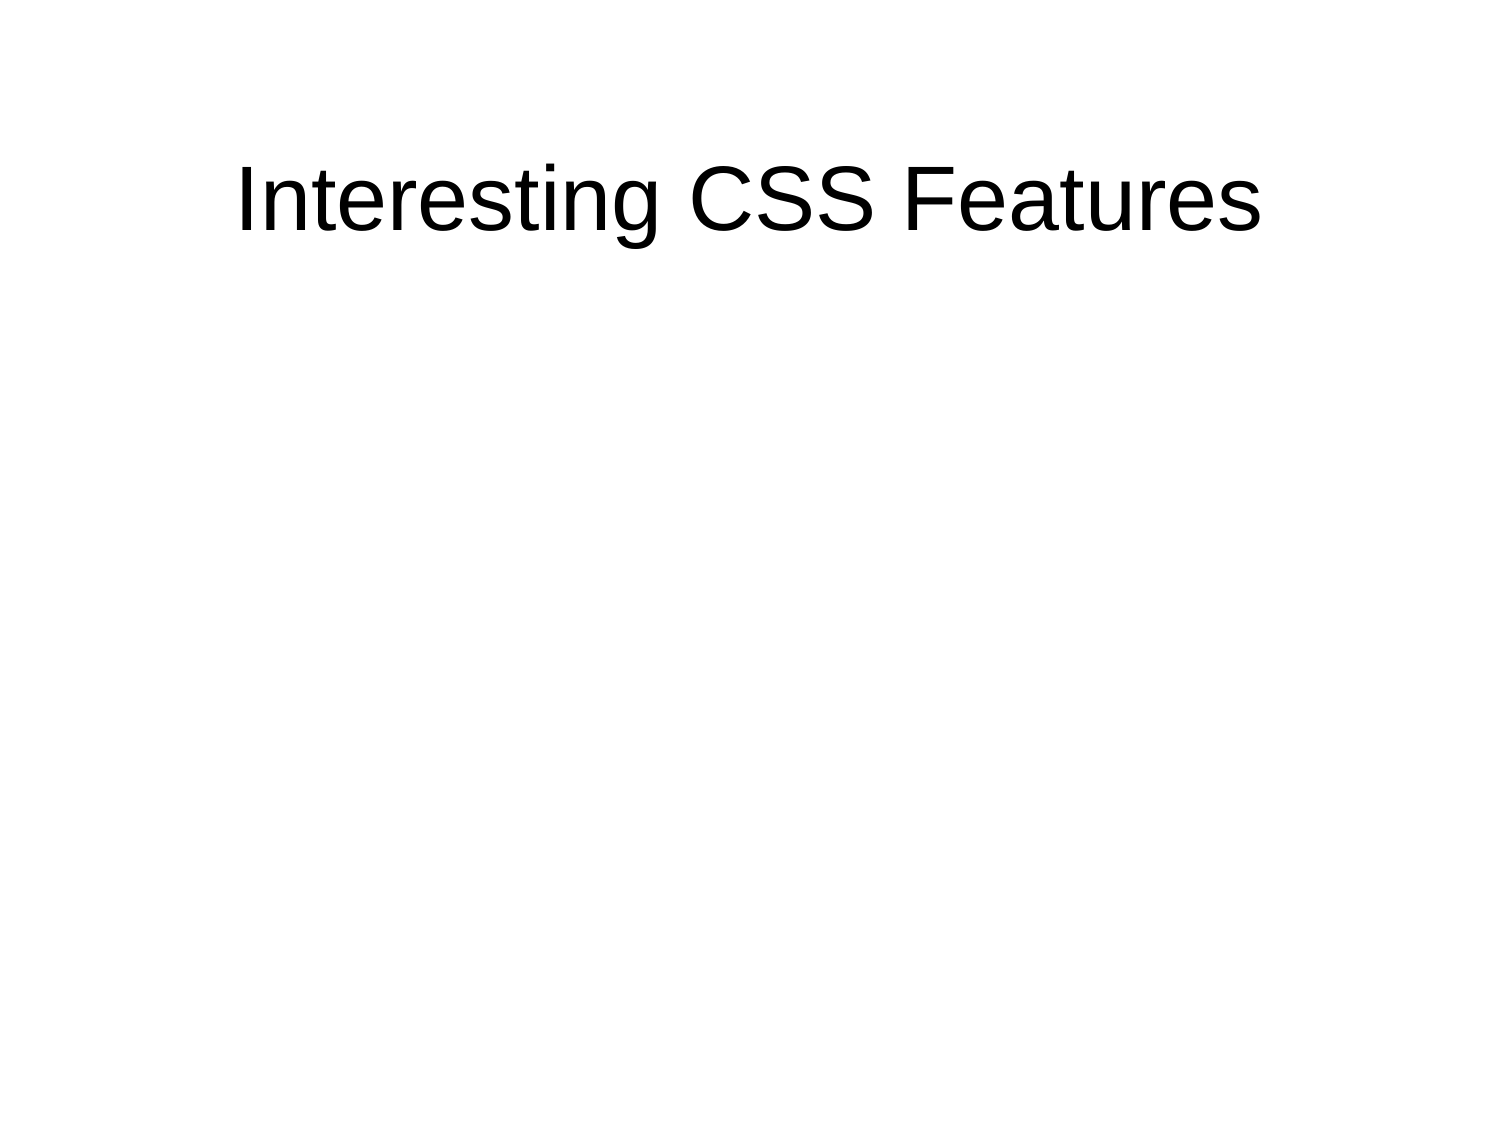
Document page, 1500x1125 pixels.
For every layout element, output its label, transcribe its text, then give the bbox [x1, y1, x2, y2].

title Interesting CSS Features [112, 99, 1388, 288]
